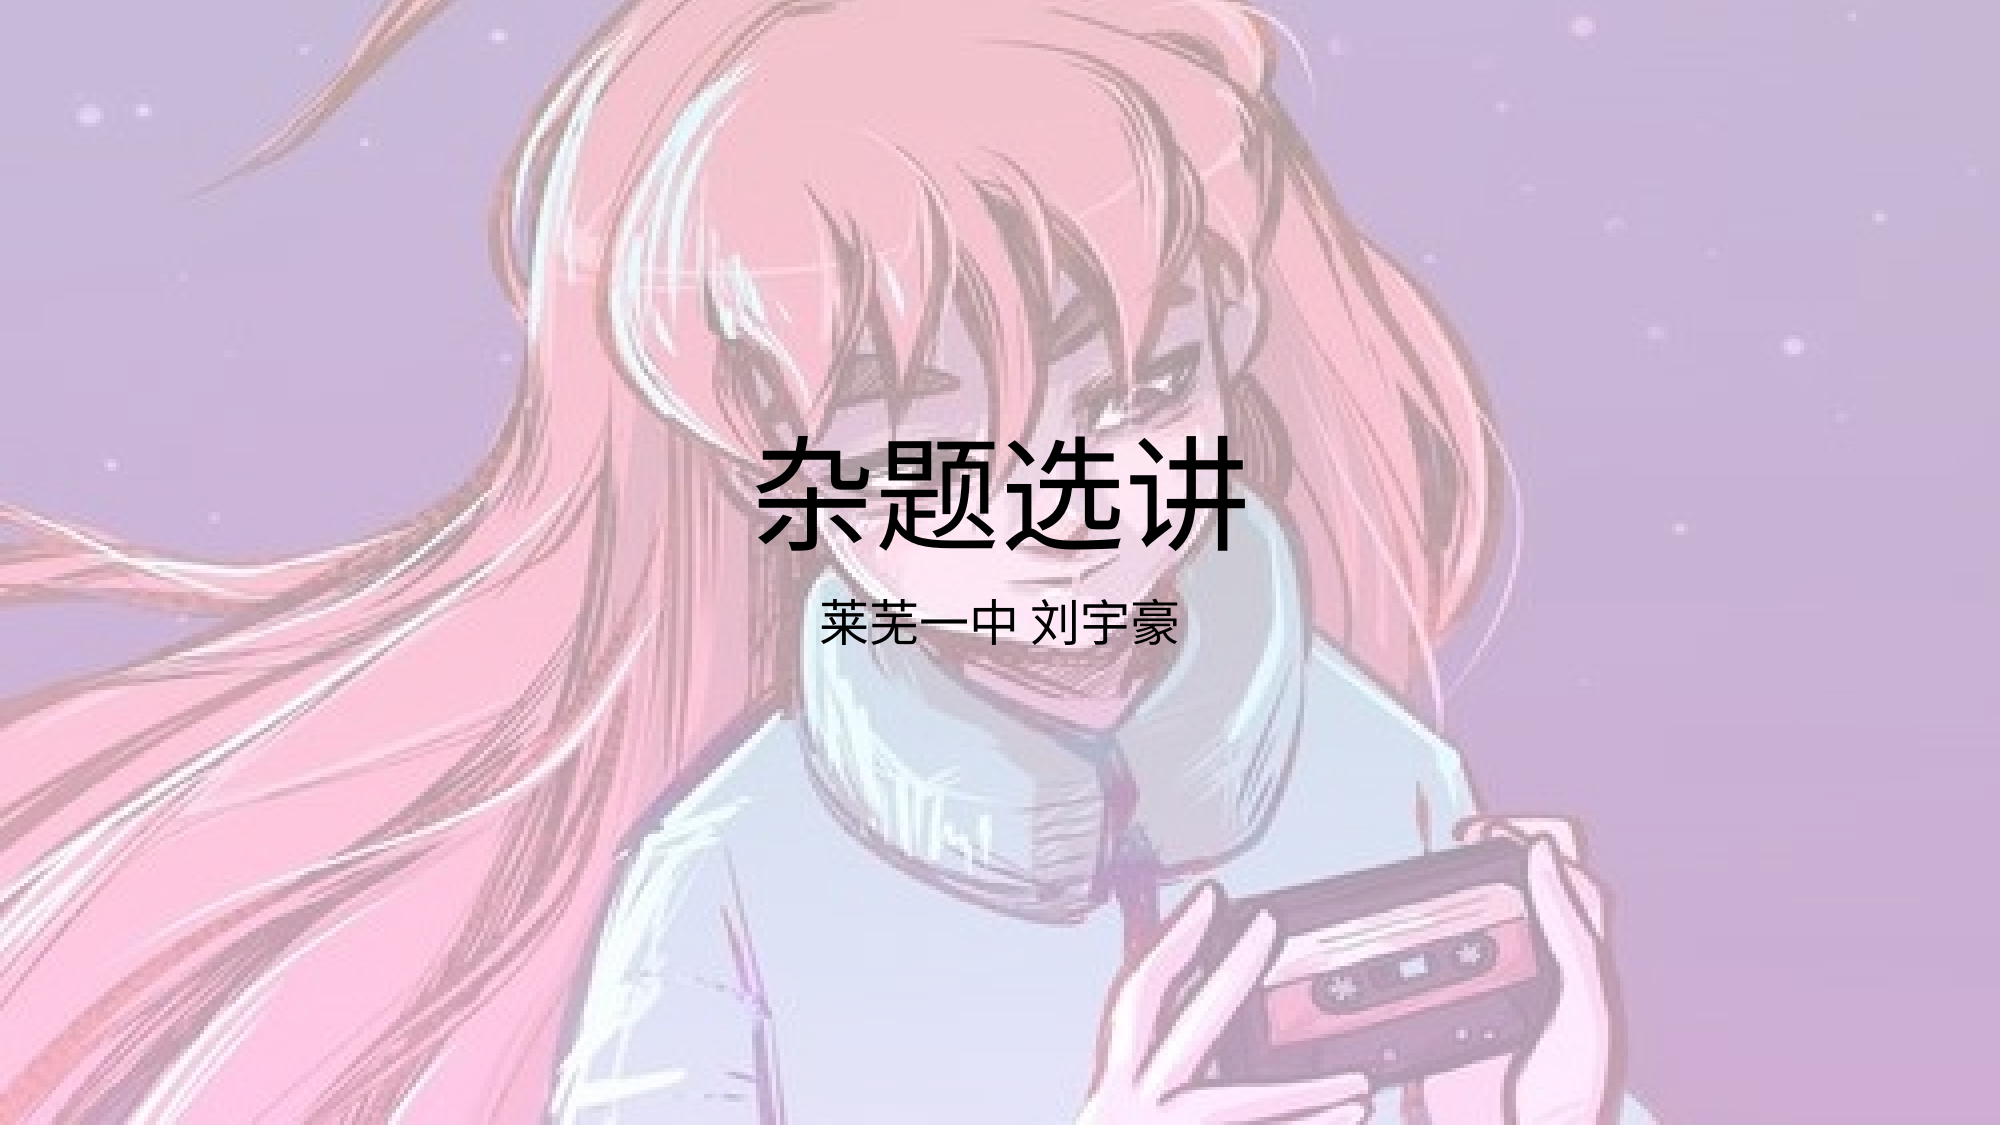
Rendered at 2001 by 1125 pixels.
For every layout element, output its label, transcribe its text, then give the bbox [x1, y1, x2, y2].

subtitle 莱芜一中 刘宇豪 [249, 590, 1750, 863]
title 杂题选讲 [249, 184, 1750, 576]
